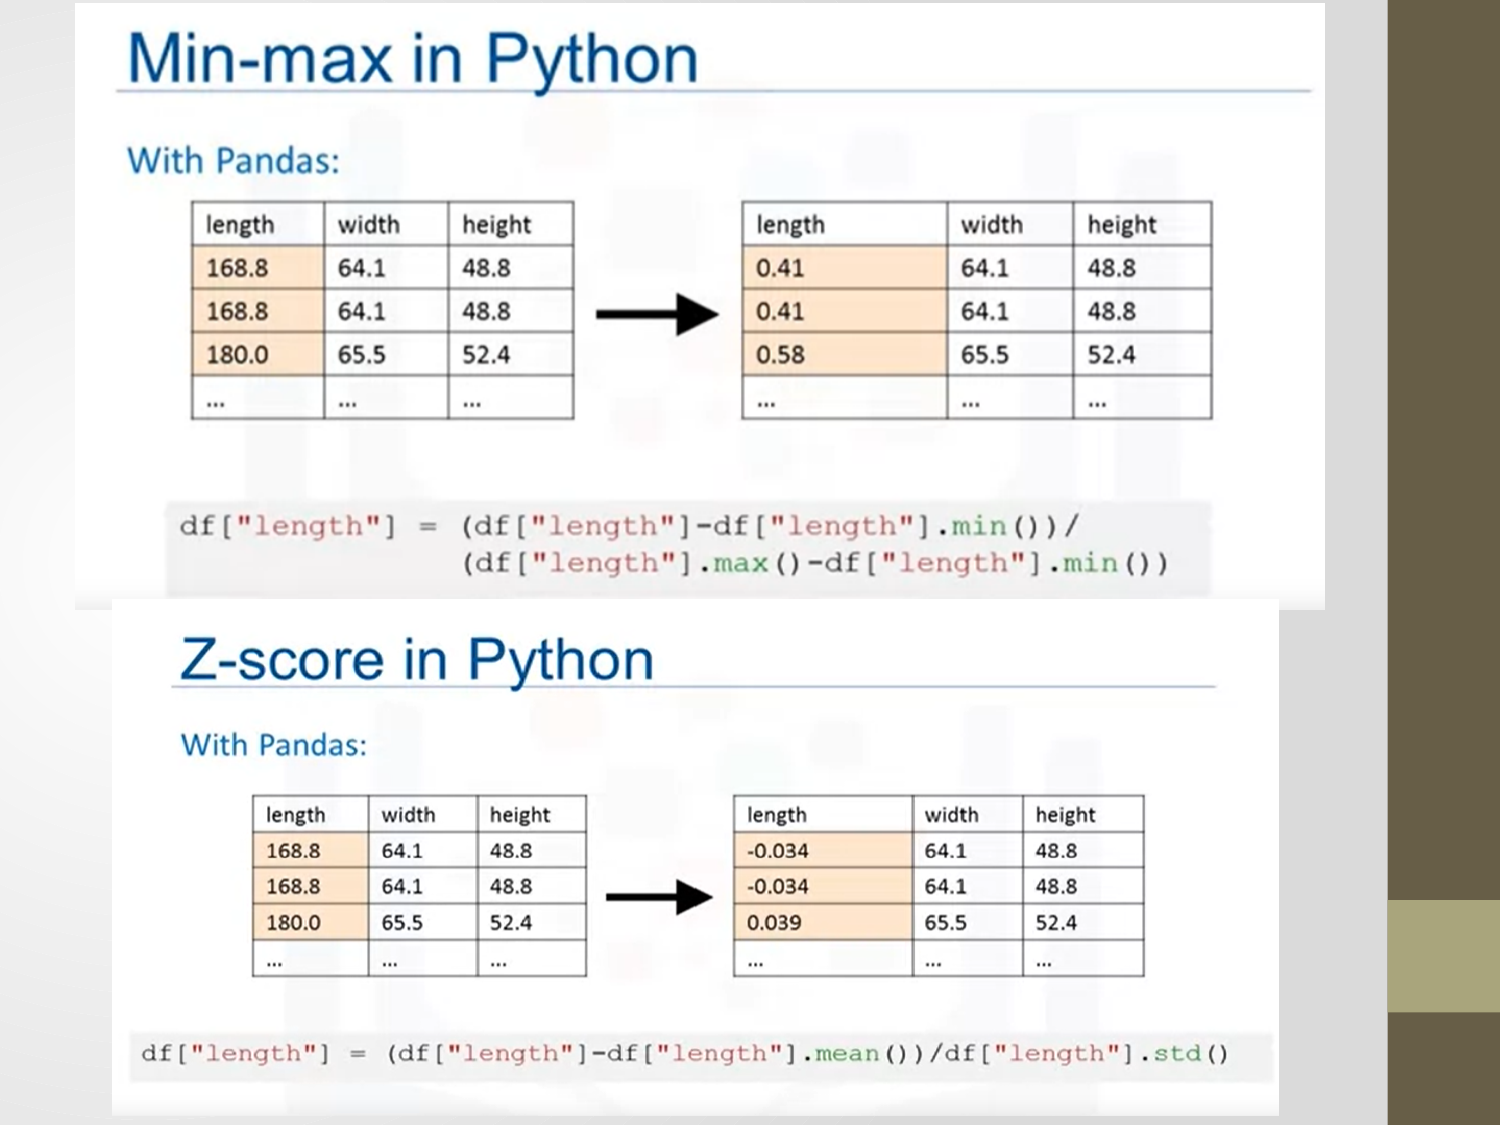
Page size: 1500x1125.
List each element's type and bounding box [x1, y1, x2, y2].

picture [111, 599, 1279, 1117]
list [74, 2, 1326, 611]
